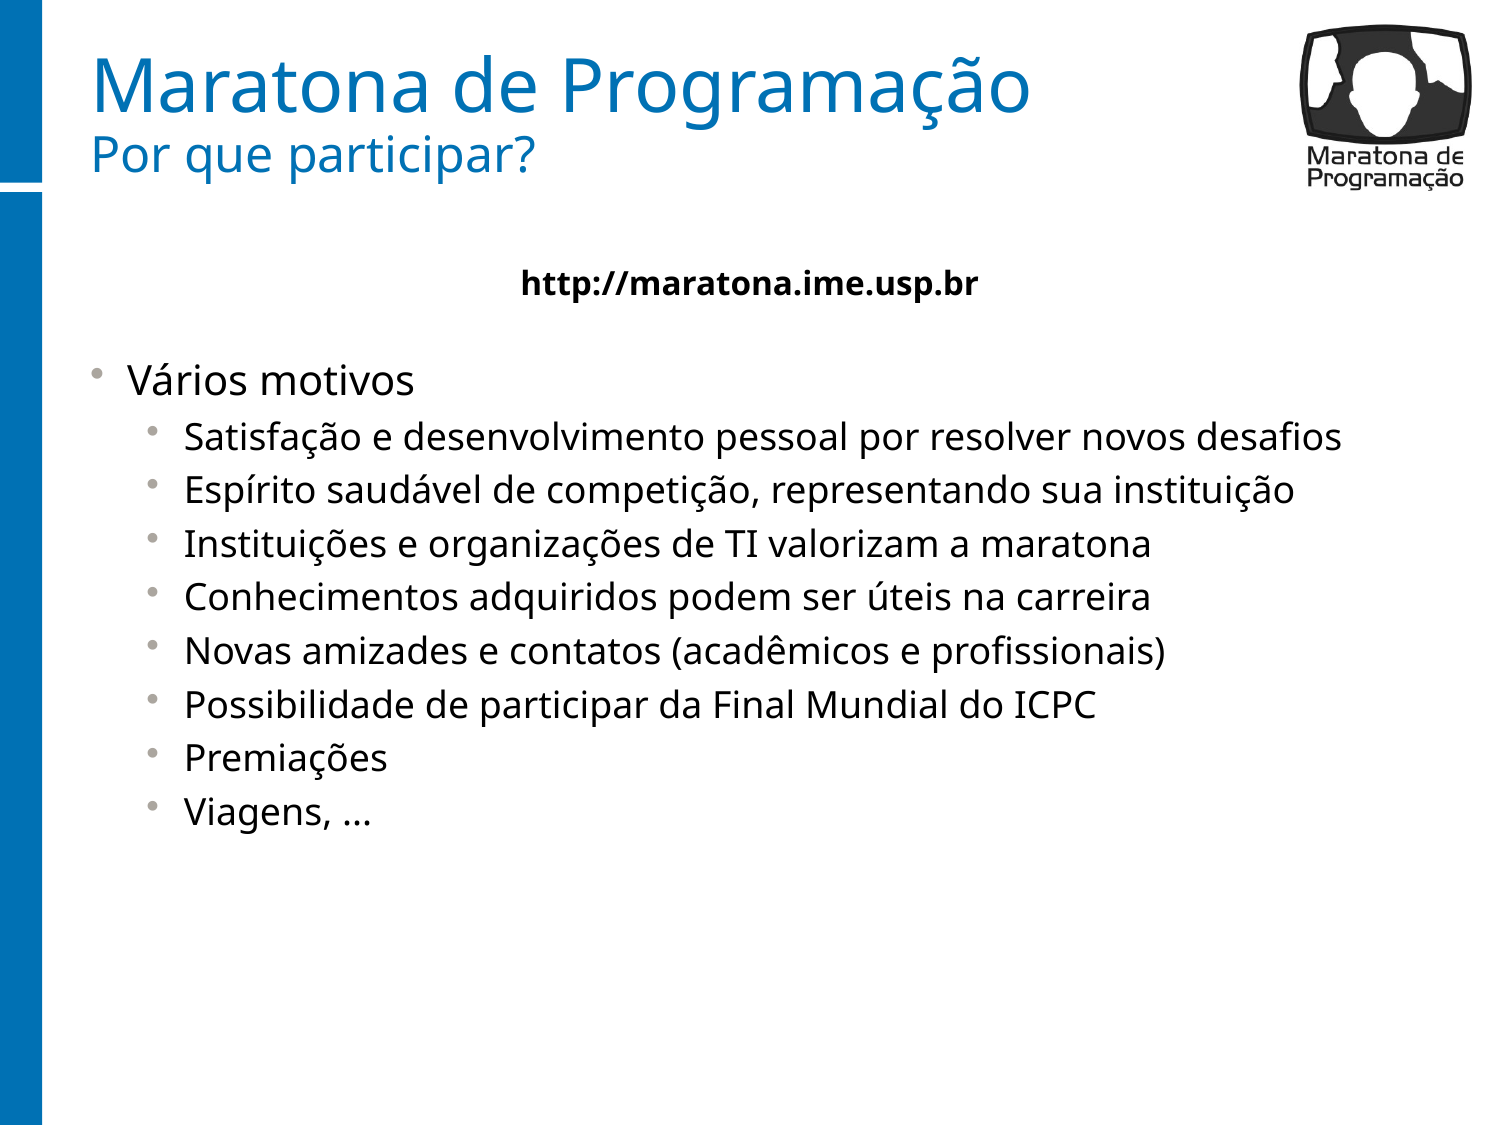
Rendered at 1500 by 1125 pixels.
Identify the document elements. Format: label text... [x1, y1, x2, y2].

title Maratona de Programação Por que participar? [74, 44, 1293, 191]
list Vários motivos Satisfação e desenvolvimento pessoal por resolver novos desafios Espírito saudável de competição, representando sua instituição Instituições e organizações de TI valorizam a maratona Conhecimentos adquiridos podem ser úteis na carreira Novas amizades e contatos (acadêmicos e profissionais) Possibilidade de participar da Final Mundial do ICPC Premiações Viagens, ... [74, 351, 1426, 1006]
text_box http://maratona.ime.usp.br [505, 262, 995, 310]
picture [1298, 24, 1472, 191]
